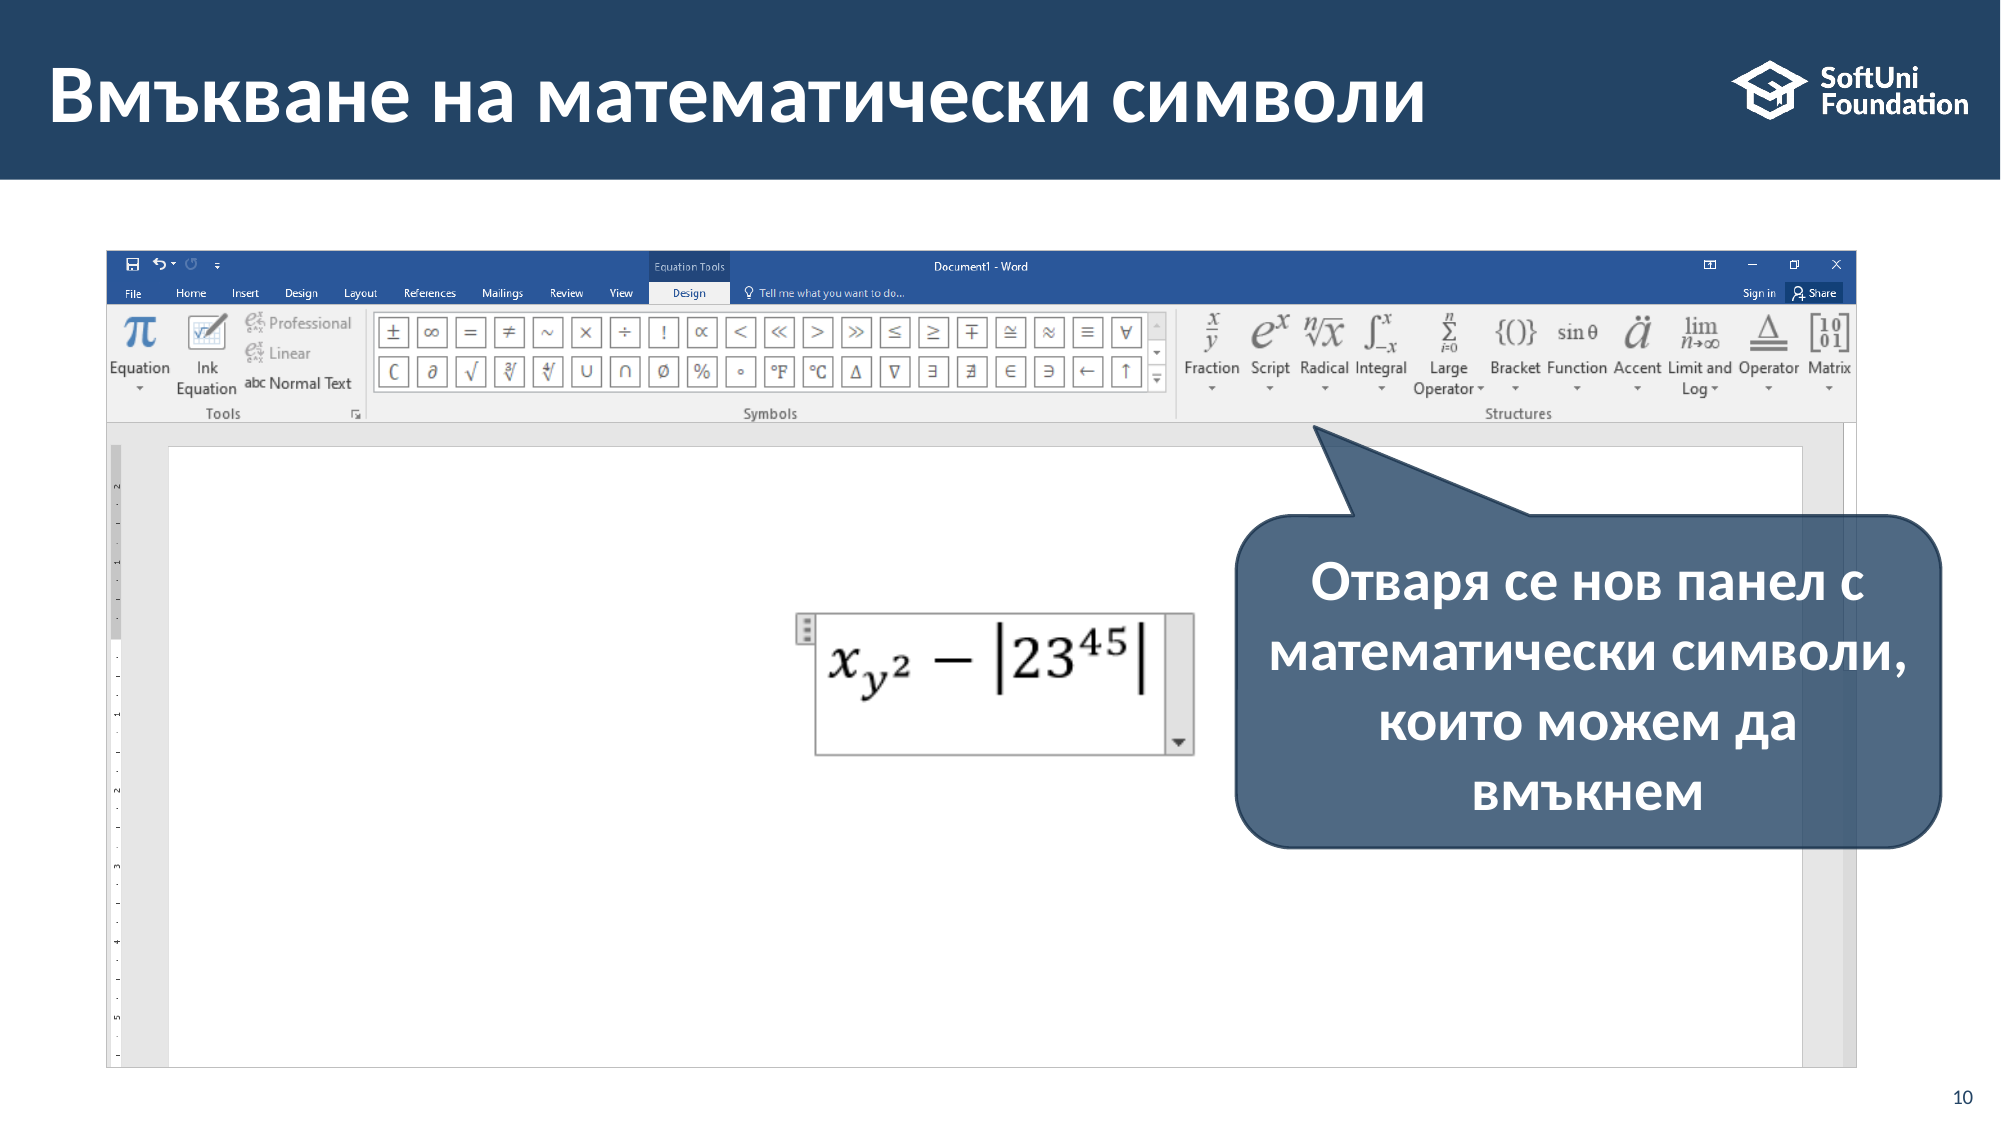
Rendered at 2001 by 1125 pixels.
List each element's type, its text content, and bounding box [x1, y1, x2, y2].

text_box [106, 250, 1857, 1068]
slide_number 10 [1927, 1067, 1989, 1117]
picture [770, 594, 1222, 790]
picture [1731, 60, 1968, 120]
text_box Отваря се нов панел с математически символи, които можем да вмъкнем [1864, 513, 1944, 851]
title Вмъкване на математически символи [31, 16, 1716, 162]
